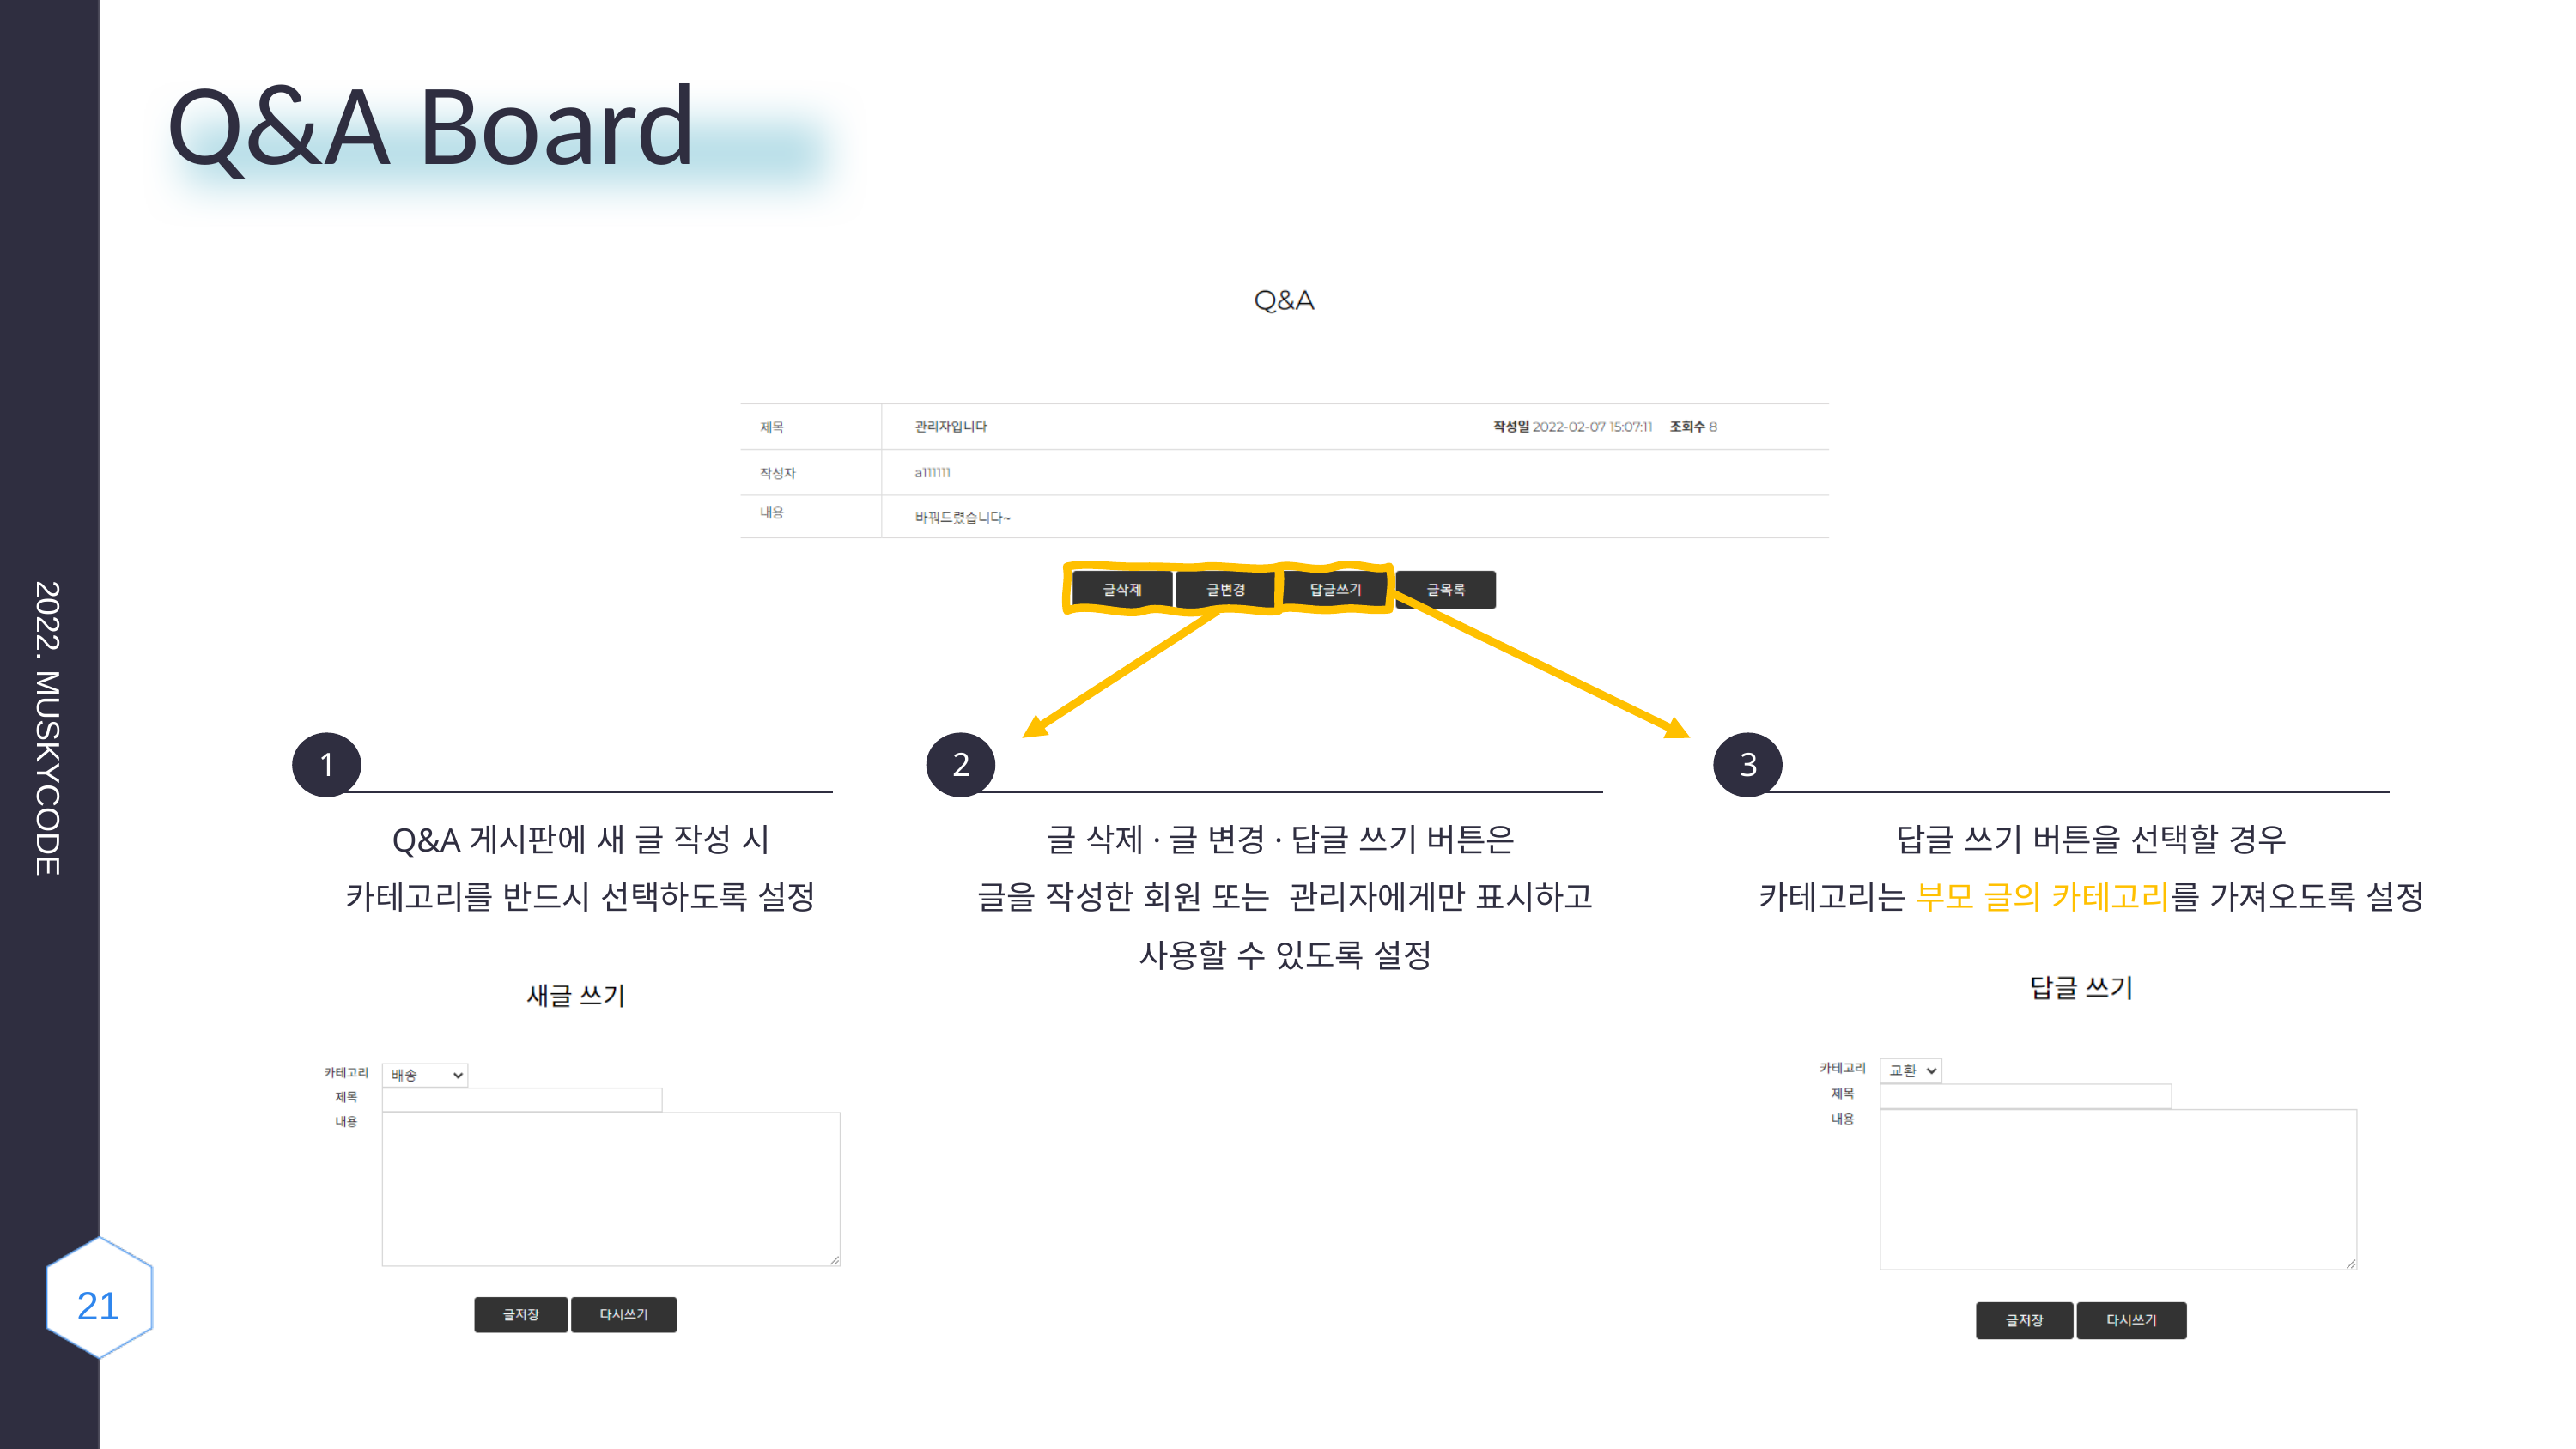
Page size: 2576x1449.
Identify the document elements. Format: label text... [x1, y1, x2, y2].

picture [0, 0, 100, 1449]
picture [726, 277, 1850, 618]
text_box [292, 732, 854, 925]
text_box Q&A Board [153, 41, 831, 194]
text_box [926, 732, 1023, 797]
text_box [944, 791, 1629, 1041]
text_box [1022, 610, 1218, 738]
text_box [1388, 591, 1691, 738]
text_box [1730, 791, 2454, 925]
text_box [27, 1236, 169, 1361]
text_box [1713, 732, 1810, 797]
picture [310, 955, 854, 1339]
picture [1817, 947, 2367, 1349]
